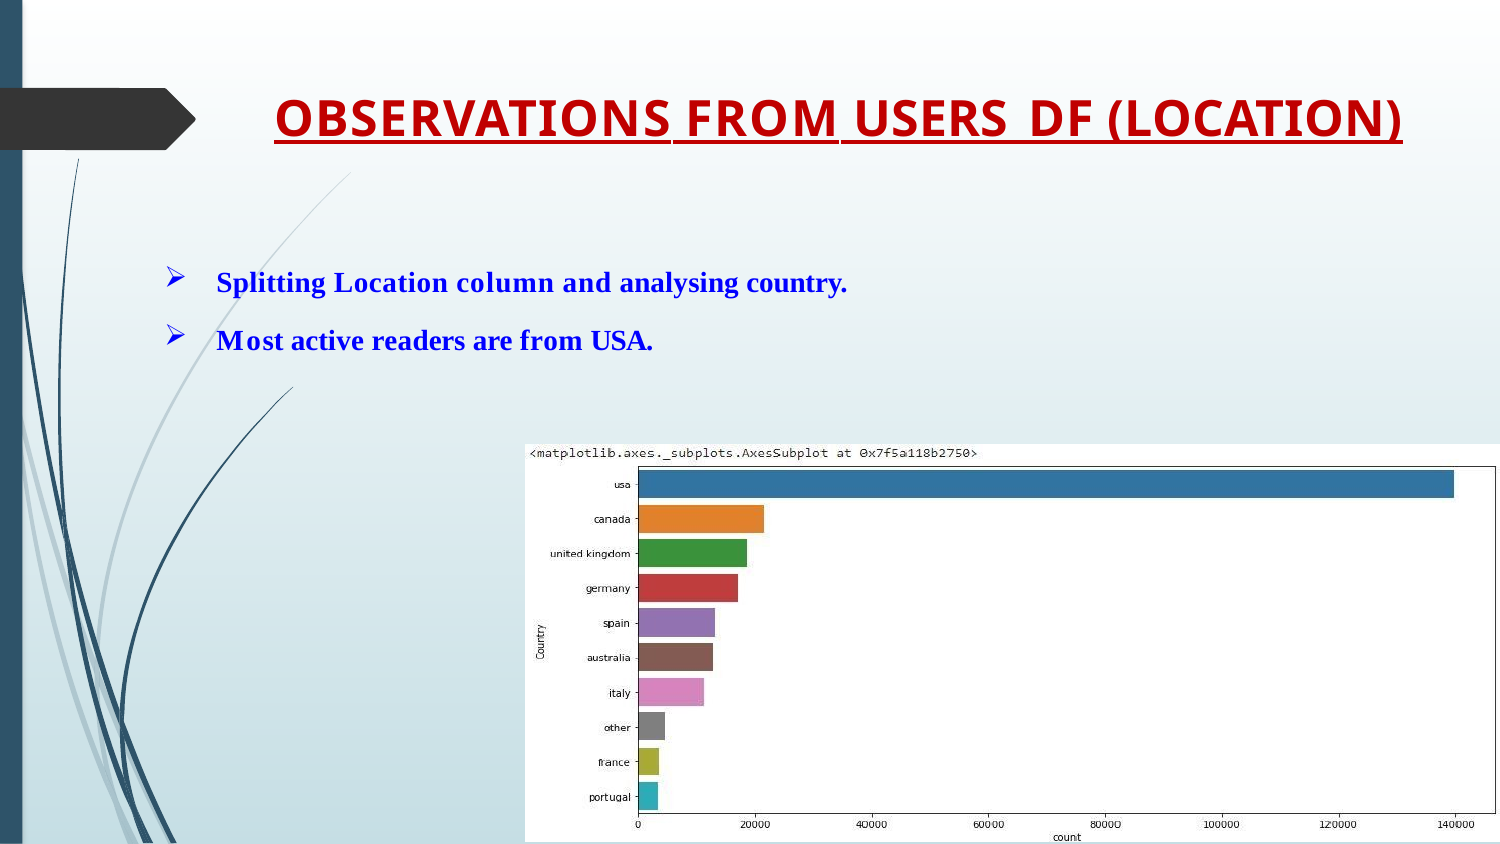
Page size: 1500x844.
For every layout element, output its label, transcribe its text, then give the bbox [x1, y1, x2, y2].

text_box Splitting Location column and analysing country. Most active readers are from USA. [162, 238, 937, 357]
title OBSERVATIONS FROM USERS_DF (LOCATION) [99, 84, 1500, 228]
picture [524, 444, 1500, 843]
